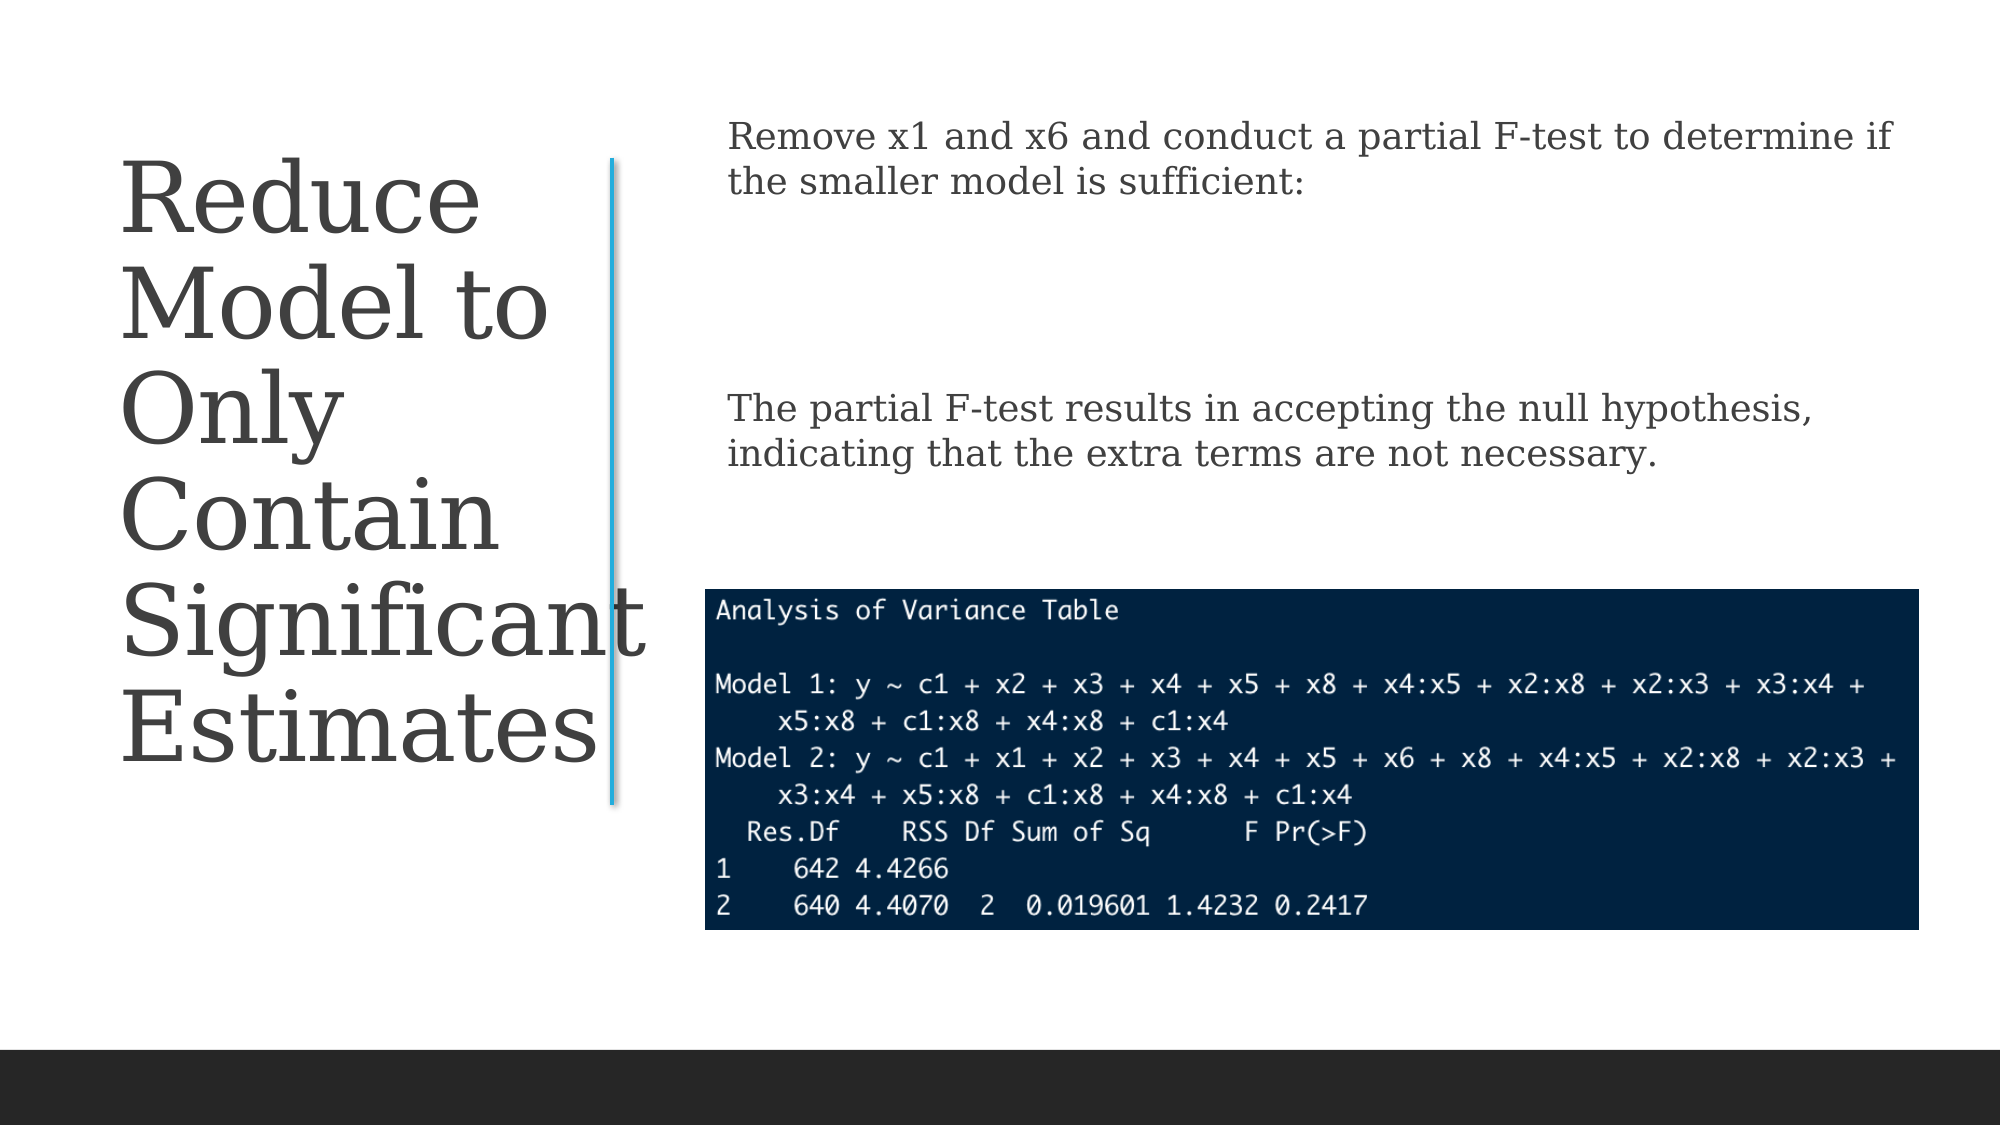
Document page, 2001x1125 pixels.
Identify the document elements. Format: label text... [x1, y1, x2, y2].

text_box [0, 0, 2000, 1049]
text_box [0, 1049, 2000, 1125]
picture [704, 588, 1920, 930]
text_box Reduce Model to Only Contain Significant Estimates [103, 140, 665, 826]
